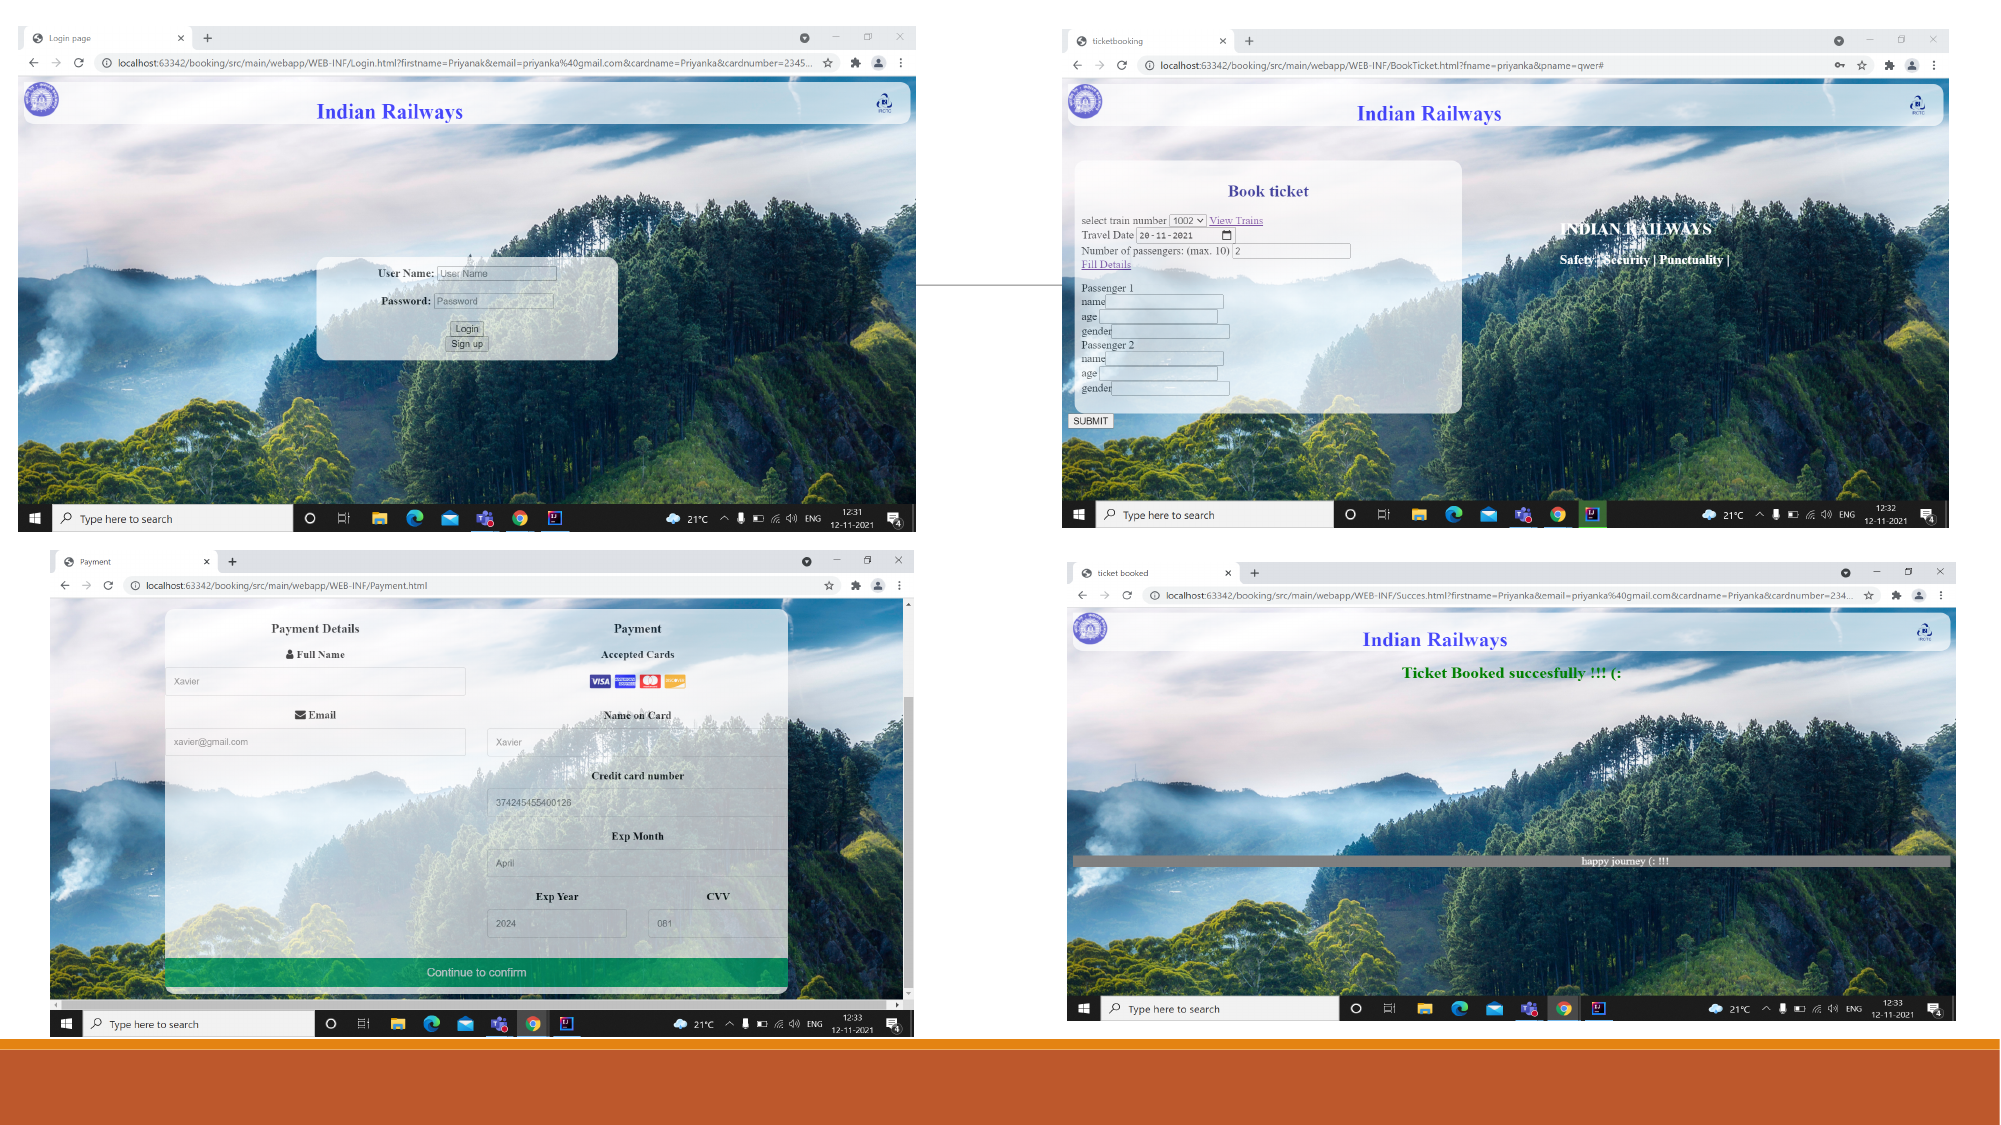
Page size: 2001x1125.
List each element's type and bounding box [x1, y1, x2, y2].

picture [1062, 29, 1949, 528]
picture [50, 550, 914, 1037]
picture [1067, 562, 1957, 1021]
picture [17, 26, 916, 532]
